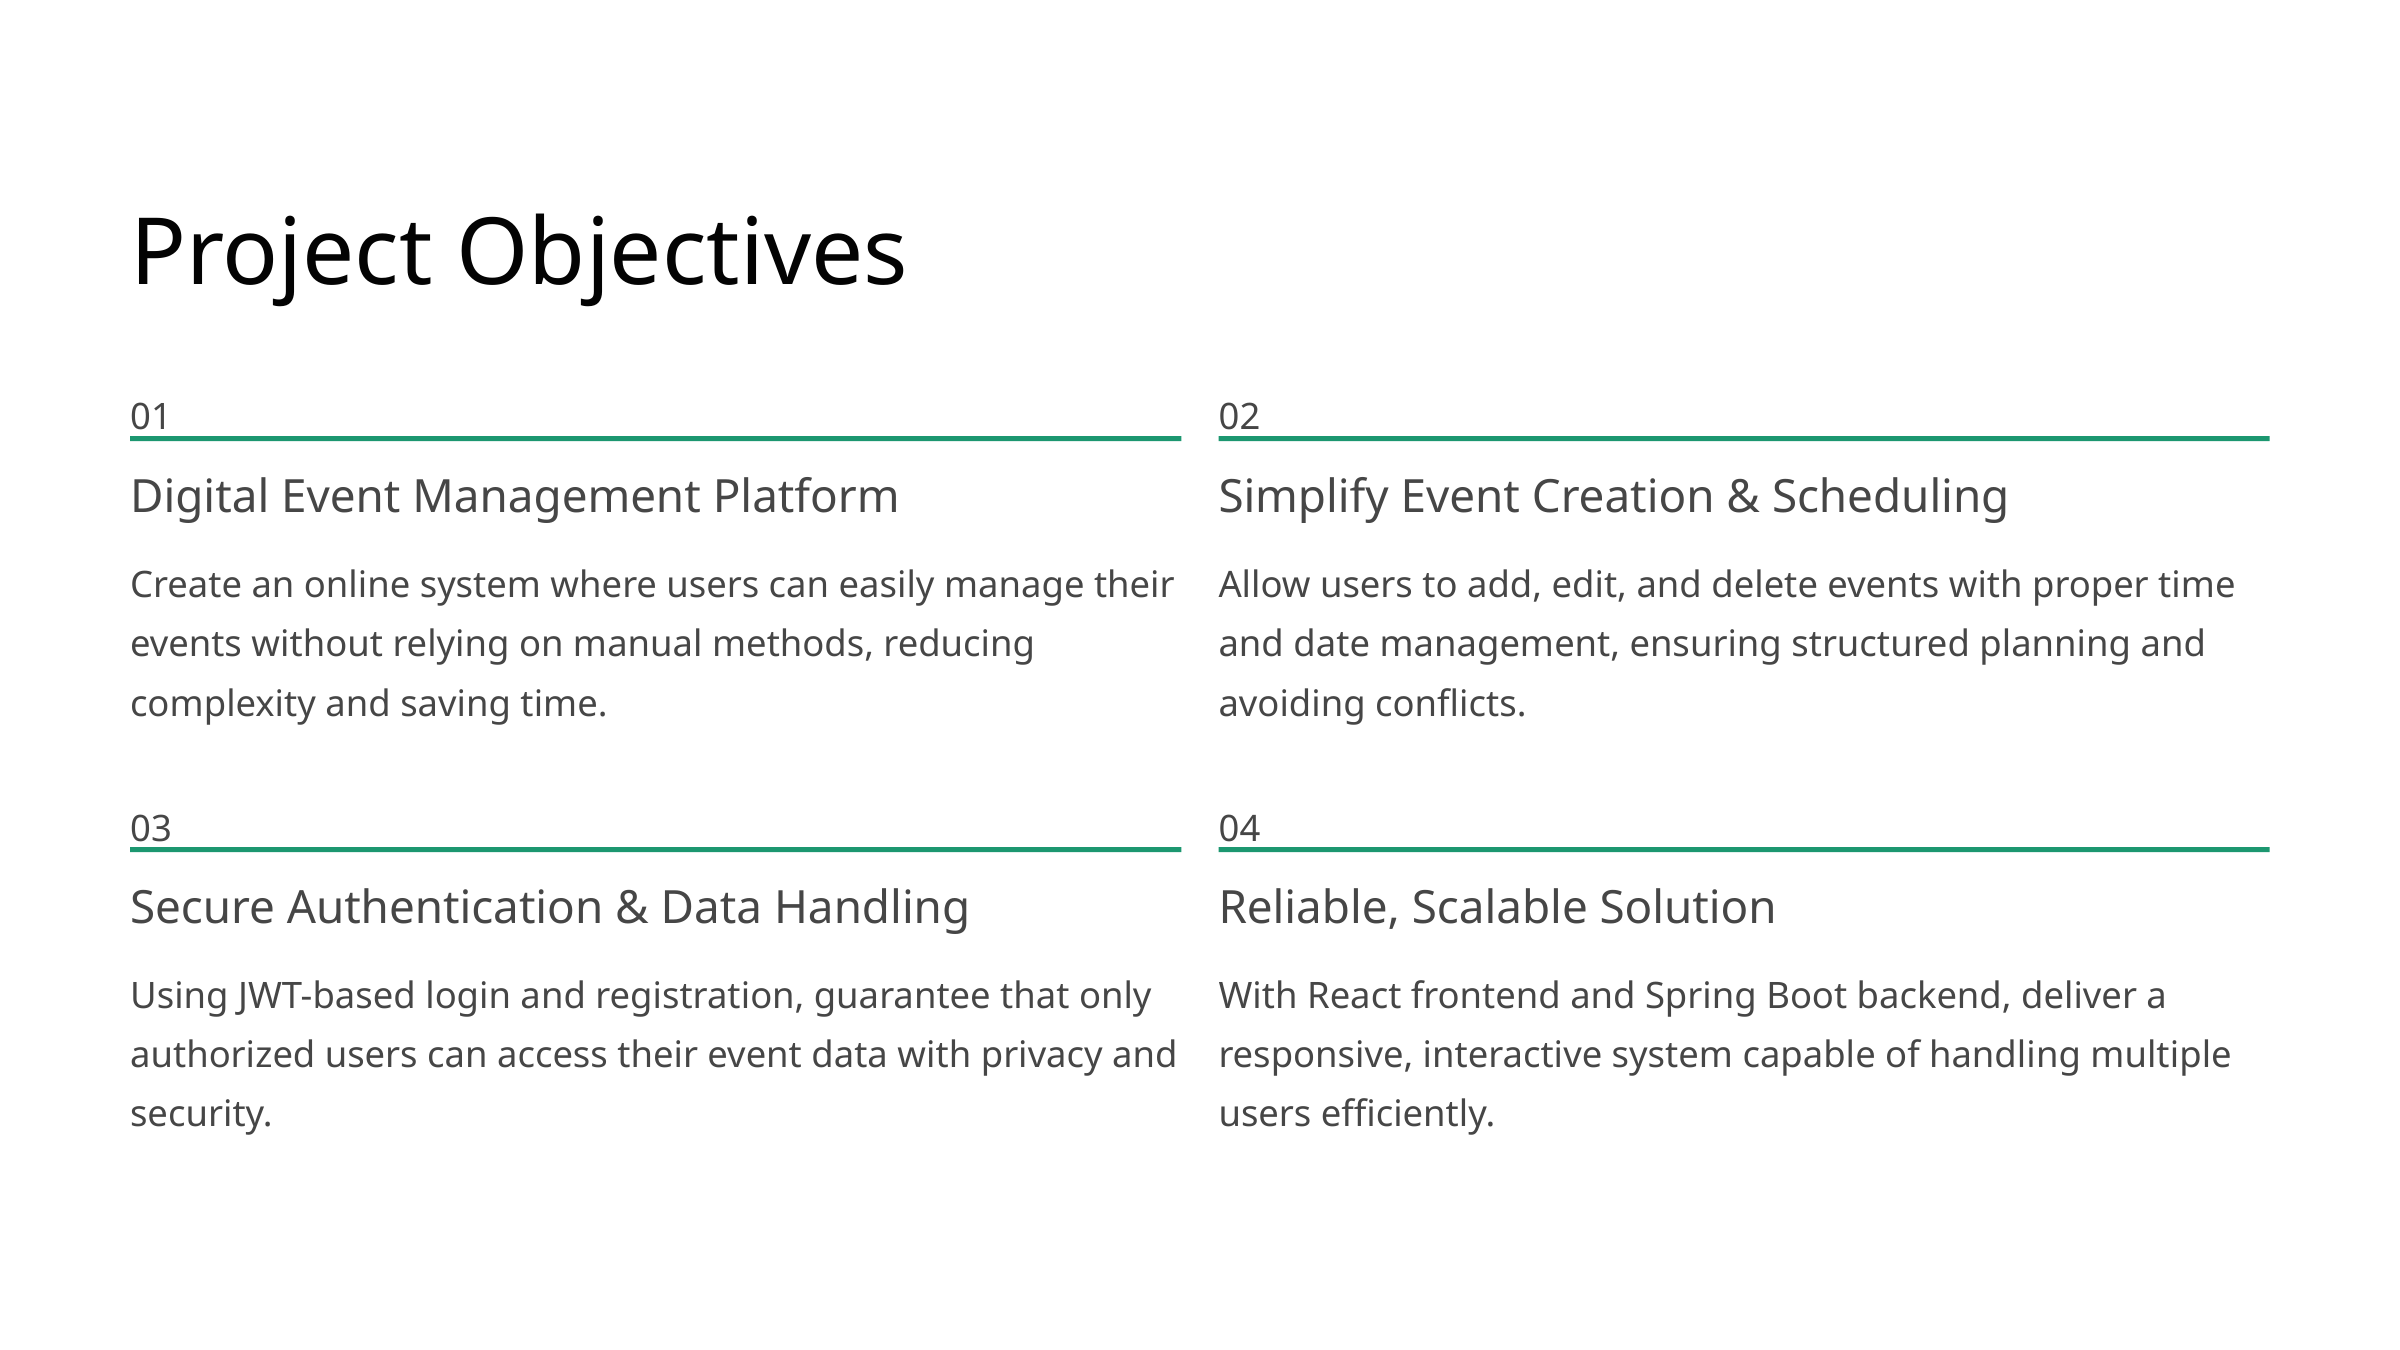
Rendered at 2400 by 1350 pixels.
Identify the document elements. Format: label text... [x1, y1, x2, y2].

text_box Create an online system where users can easily manage their events without relying on manual methods, reducing complexity and saving time. [130, 545, 1182, 724]
text_box Allow users to add, edit, and delete events with proper time and date management, ensuring structured planning and avoiding conflicts. [1218, 545, 2270, 724]
text_box 03 [130, 788, 168, 836]
text_box Reliable, Scalable Solution [1218, 875, 1801, 934]
text_box Using JWT-based login and registration, guarantee that only authorized users can access their event data with privacy and security. [130, 956, 1182, 1135]
text_box [1218, 436, 2270, 442]
text_box [1218, 847, 2270, 853]
text_box 01 [130, 377, 168, 425]
text_box [130, 436, 1182, 442]
text_box With React frontend and Spring Boot backend, deliver a responsive, interactive system capable of handling multiple users efficiently. [1218, 956, 2270, 1135]
text_box Simplify Event Creation & Scheduling [1218, 464, 2050, 523]
text_box Secure Authentication & Data Handling [130, 875, 1007, 934]
text_box Digital Event Management Platform [130, 464, 919, 523]
text_box Project Objectives [130, 187, 1061, 304]
text_box [130, 847, 1182, 853]
text_box 02 [1218, 377, 1256, 425]
text_box 04 [1218, 788, 1256, 836]
